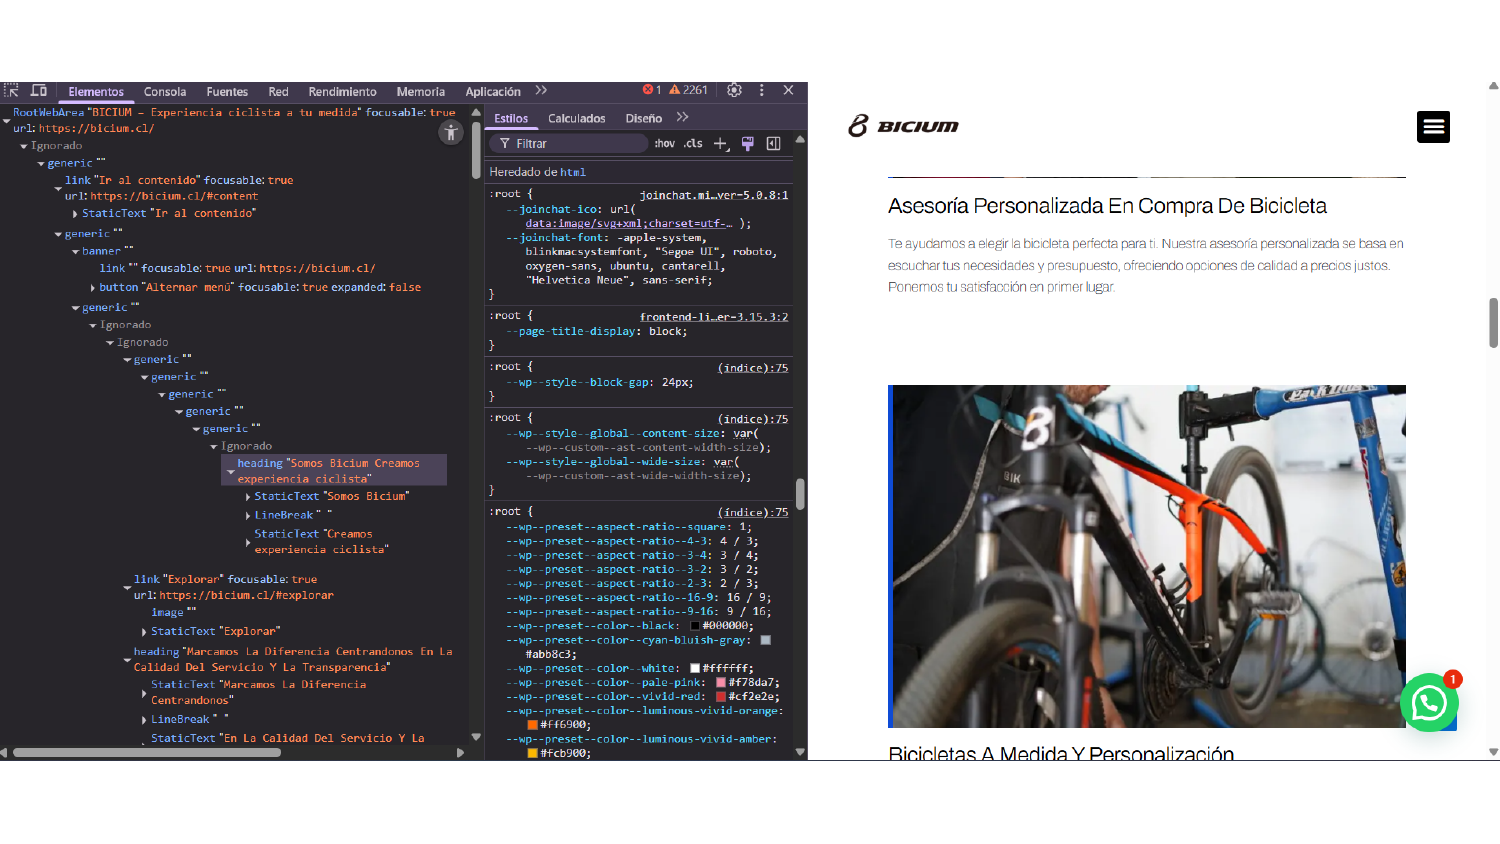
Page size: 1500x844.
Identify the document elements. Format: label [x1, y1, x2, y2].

picture [0, 82, 1500, 761]
